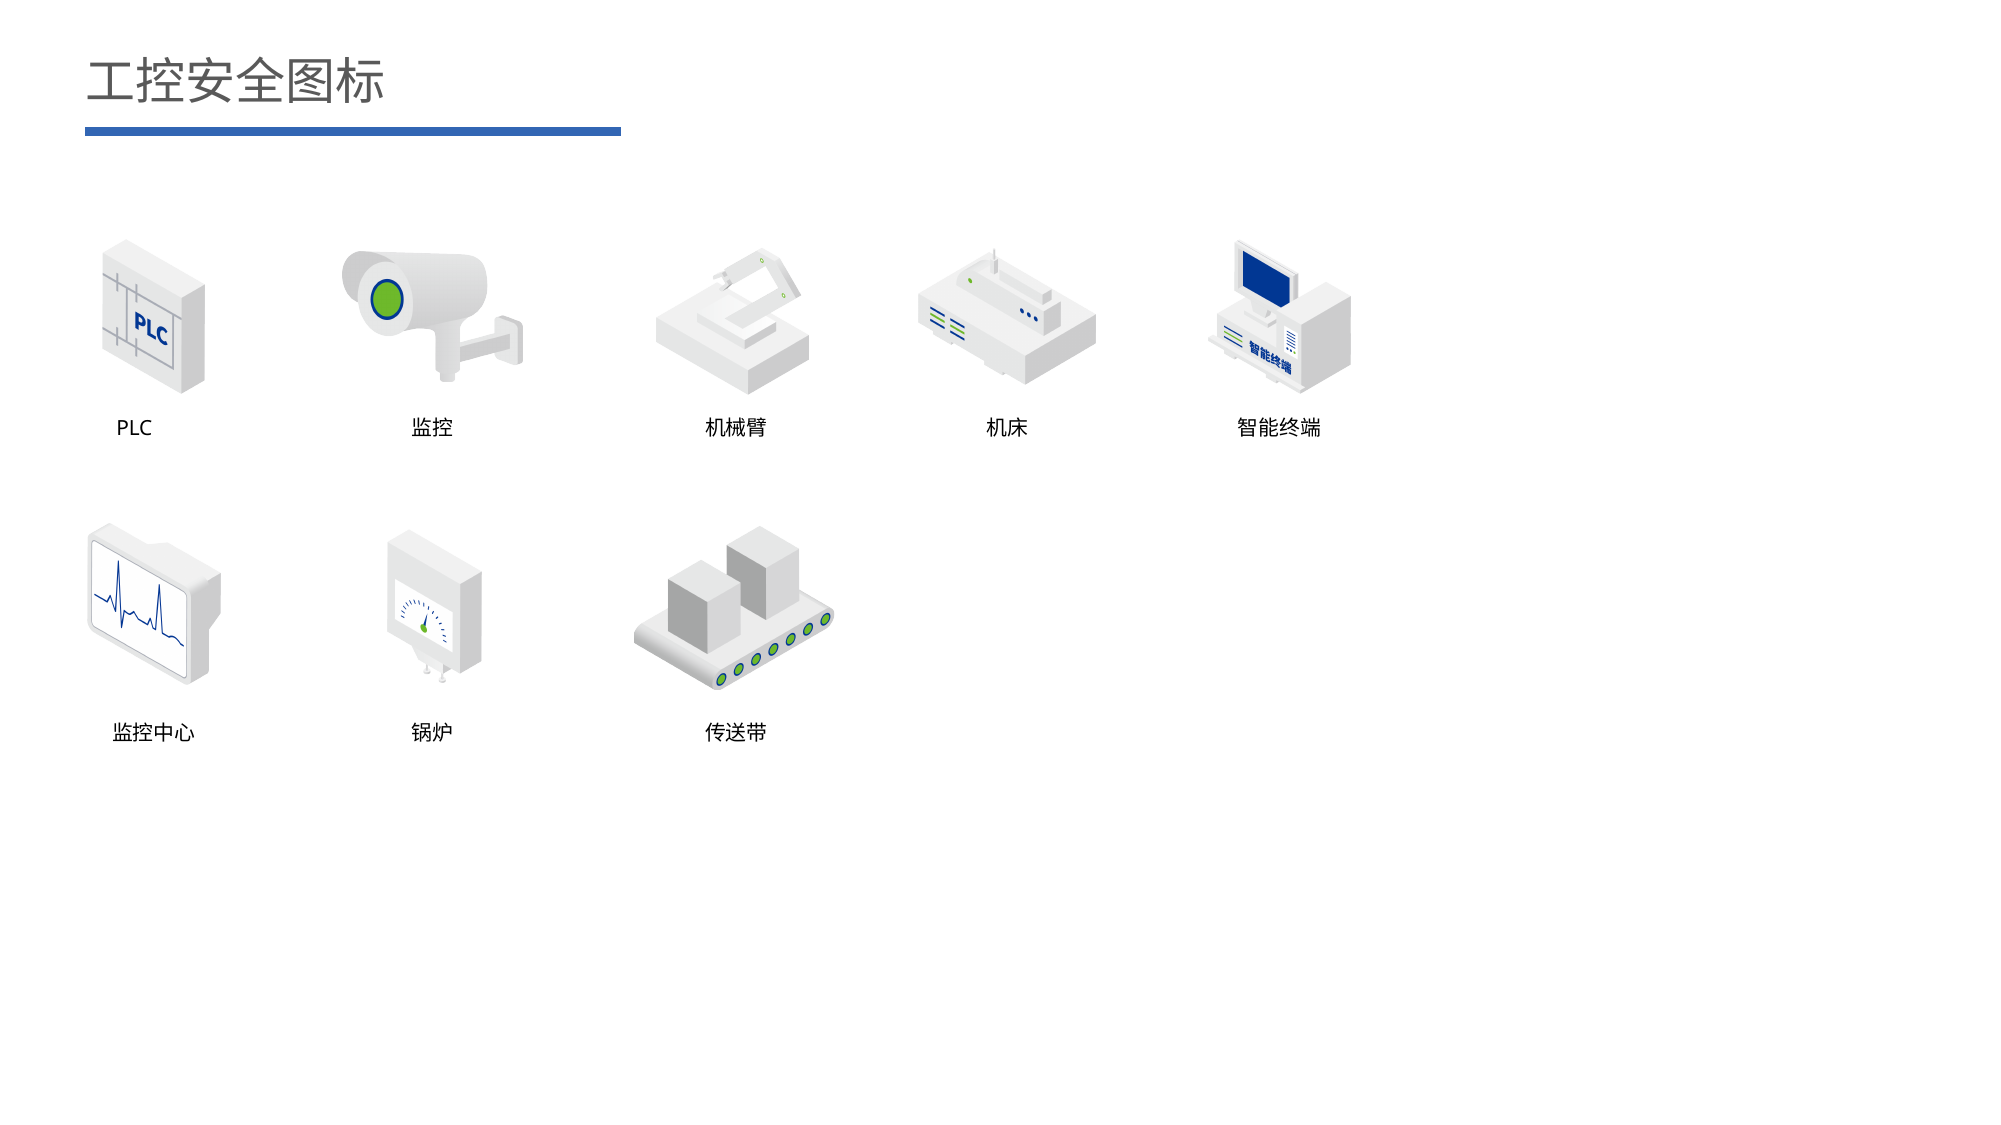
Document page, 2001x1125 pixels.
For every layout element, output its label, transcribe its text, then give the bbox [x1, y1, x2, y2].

picture [634, 522, 838, 690]
text_box 智能终端 [1223, 407, 1336, 448]
text_box 锅炉 [396, 712, 469, 753]
text_box PLC [20, 407, 249, 448]
text_box 监控 [308, 407, 557, 448]
text_box 机床 [887, 407, 1127, 448]
picture [87, 523, 221, 688]
picture [656, 238, 816, 395]
picture [383, 529, 482, 683]
text_box 传送带 [690, 712, 783, 753]
picture [918, 248, 1096, 385]
picture [342, 251, 523, 382]
picture [102, 239, 205, 394]
text_box 工控安全图标 [70, 42, 401, 118]
text_box 监控中心 [97, 712, 211, 753]
picture [1208, 239, 1351, 394]
text_box 机械臂 [616, 407, 856, 448]
